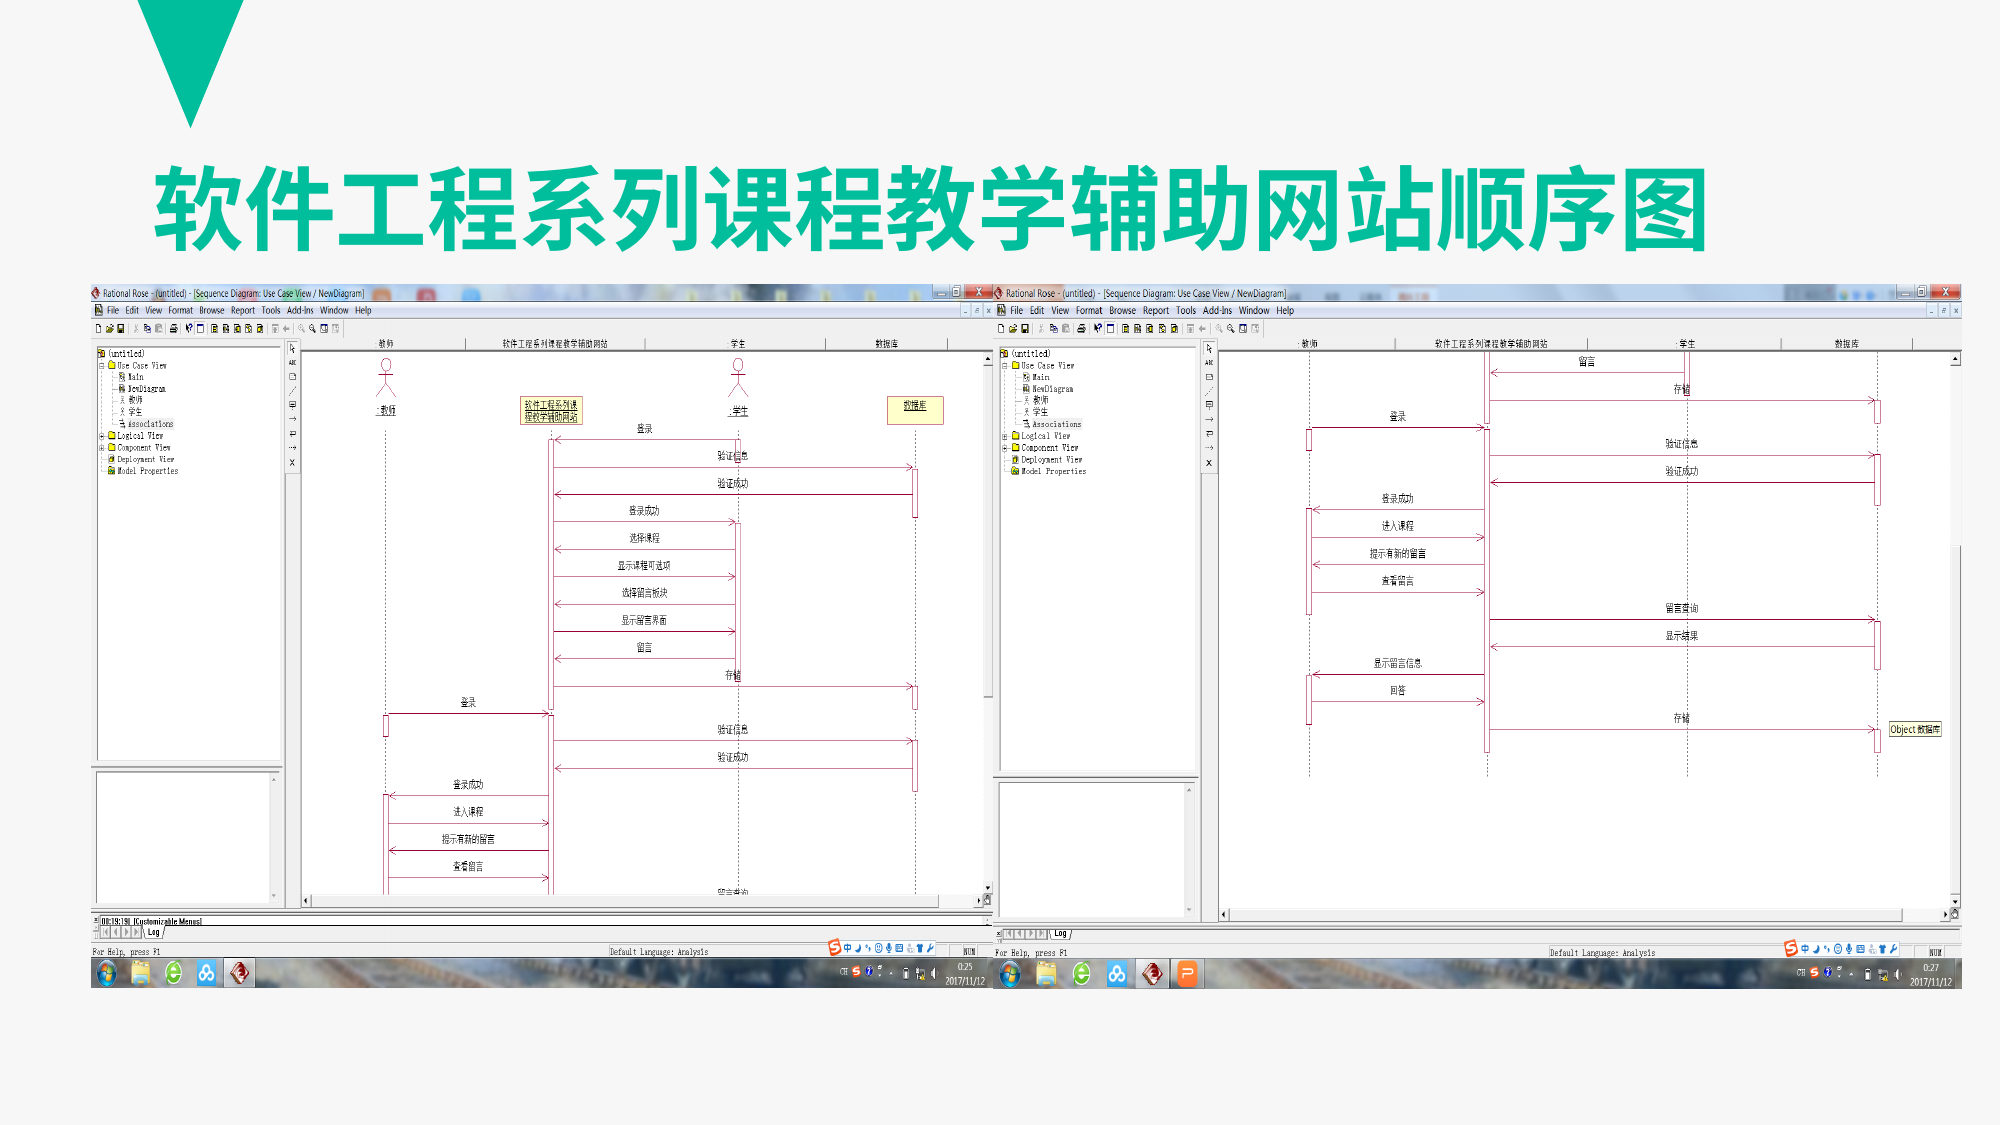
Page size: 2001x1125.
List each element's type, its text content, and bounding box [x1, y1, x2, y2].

picture [993, 284, 1962, 989]
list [91, 284, 993, 989]
title 软件工程系列课程教学辅助网站顺序图 [137, 143, 1863, 284]
